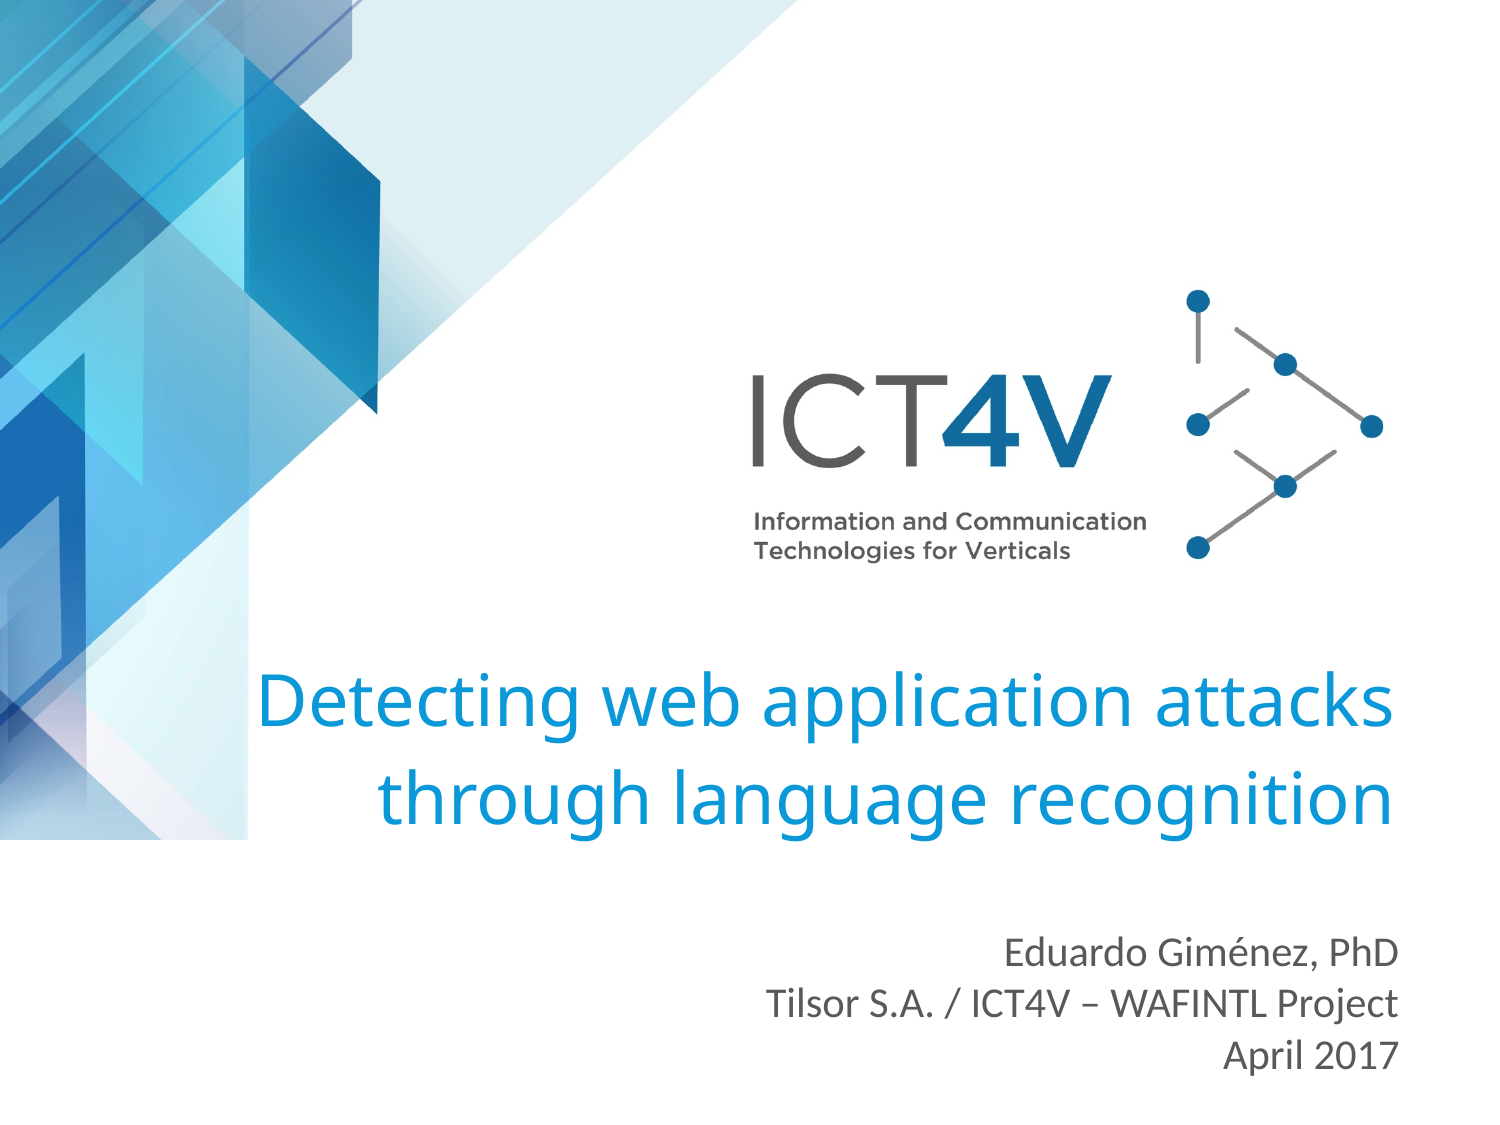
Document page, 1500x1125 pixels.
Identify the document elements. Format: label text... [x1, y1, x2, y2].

title Detecting web application attacks through language recognition [229, 626, 1410, 868]
subtitle Eduardo Giménez, PhD Tilsor S.A. / ICT4V – WAFINTL Project April 2017 [658, 927, 1415, 1090]
picture [0, 0, 1495, 840]
